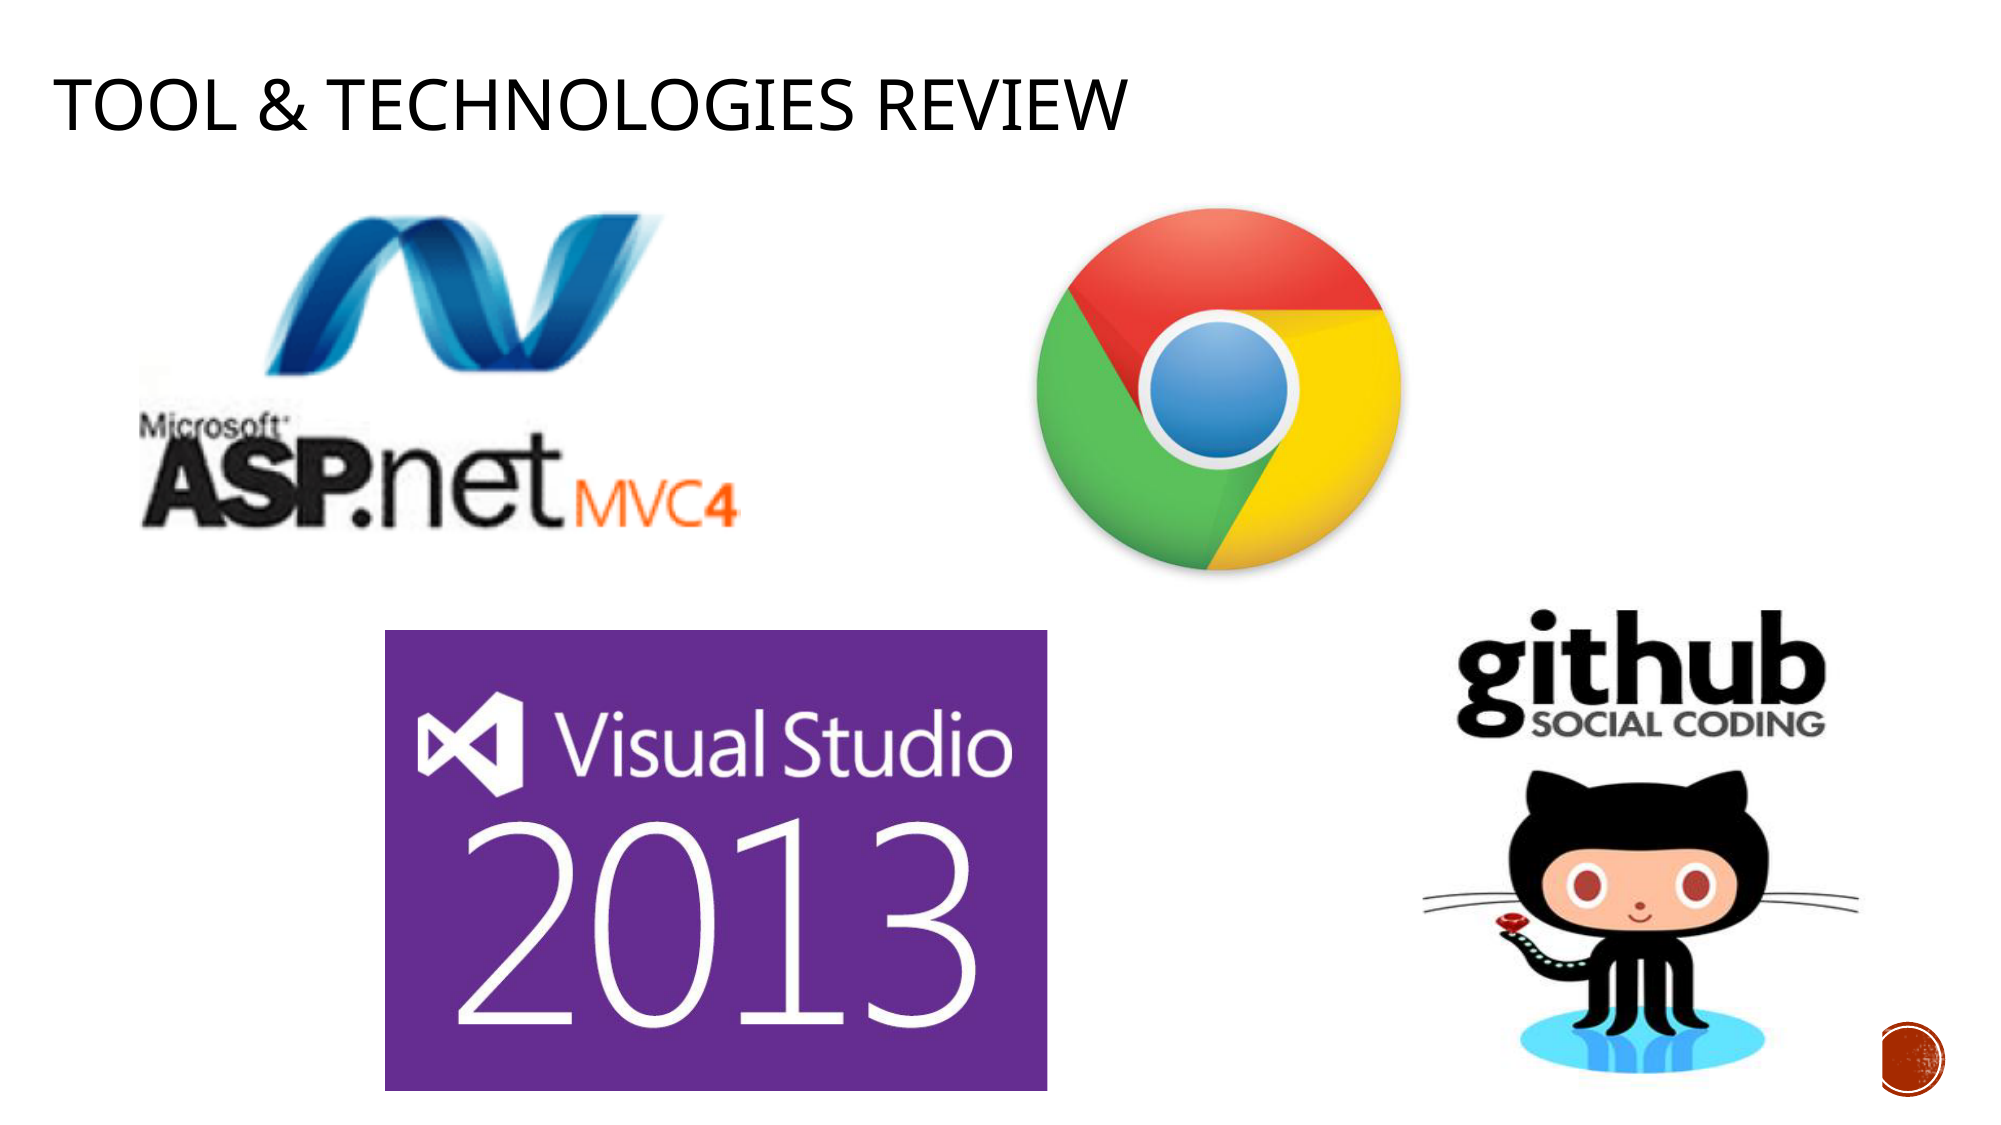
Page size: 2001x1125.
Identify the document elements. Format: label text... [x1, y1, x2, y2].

title Tool & Technologies Review [38, 29, 1255, 187]
picture [1015, 188, 1882, 1089]
picture [141, 194, 739, 534]
picture [387, 633, 1047, 1090]
